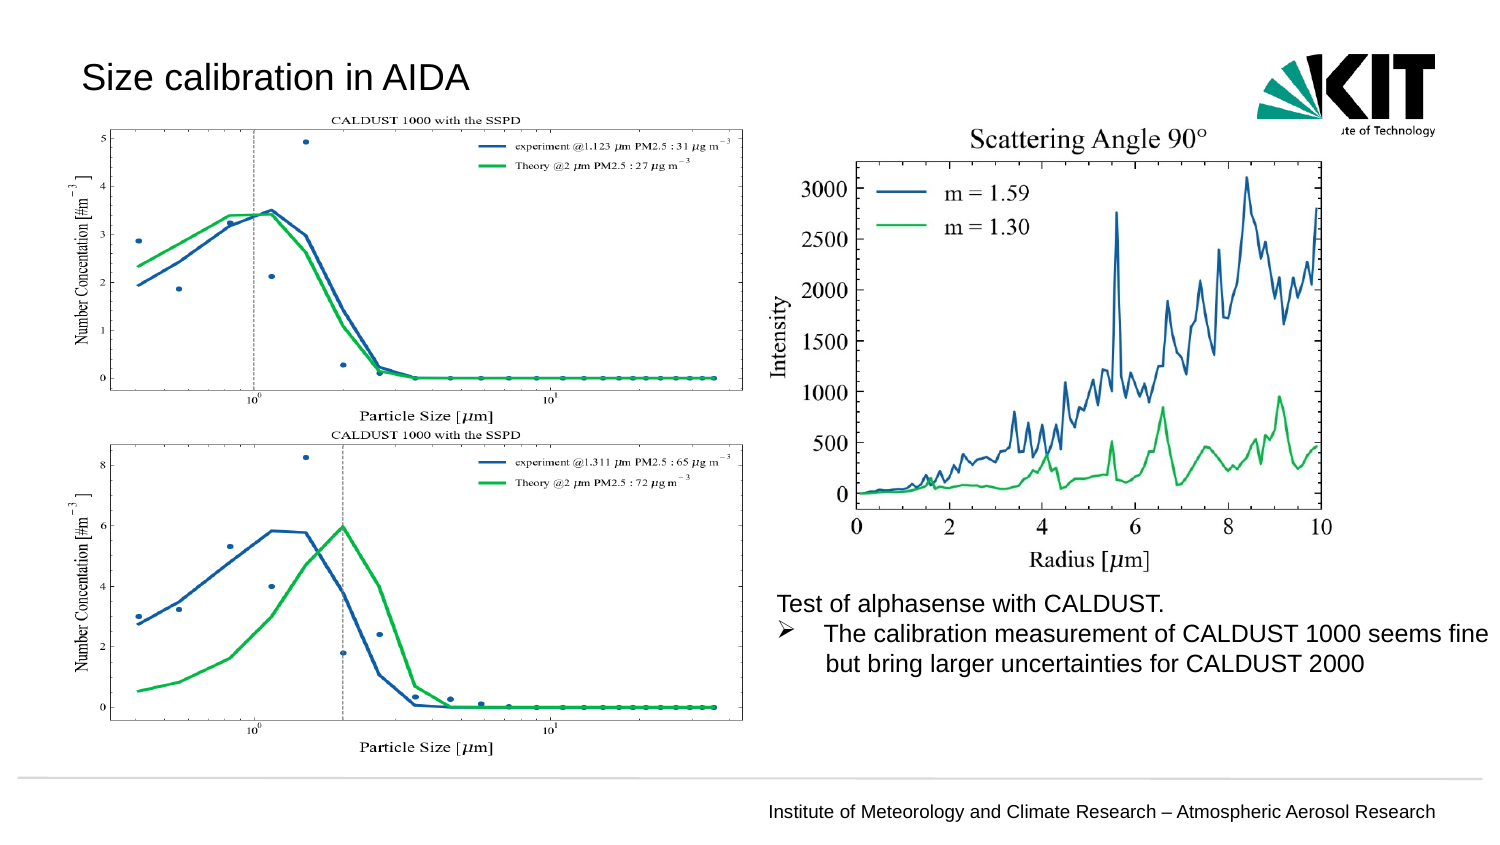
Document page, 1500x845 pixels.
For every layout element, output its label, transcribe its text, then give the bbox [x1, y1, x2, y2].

text_box Size calibration in AIDA [66, 45, 486, 105]
text_box Test of alphasense with CALDUST. The calibration measurement of CALDUST 1000 seems fine but bring larger uncertainties for CALDUST 2000 [761, 580, 1500, 725]
picture [760, 54, 1435, 581]
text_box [63, 113, 746, 760]
